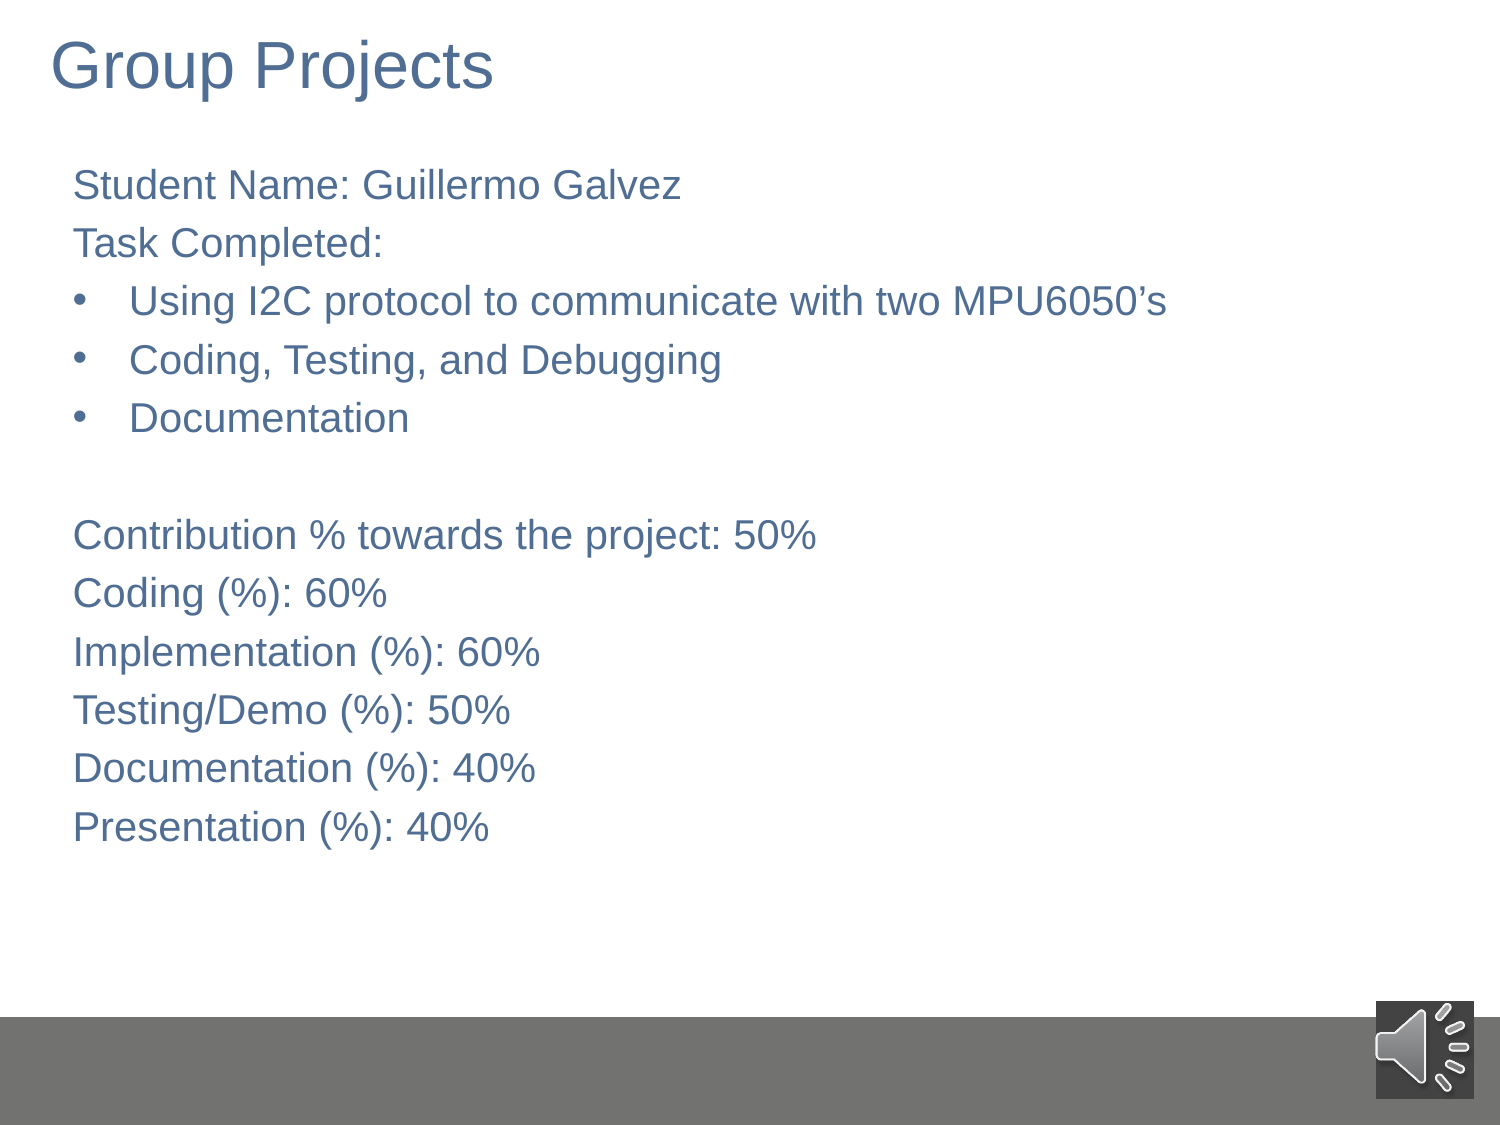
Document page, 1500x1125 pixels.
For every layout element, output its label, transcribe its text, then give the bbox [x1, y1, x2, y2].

list Student Name: Guillermo Galvez Task Completed: Using I2C protocol to communicate with two MPU6050’s Coding, Testing, and Debugging Documentation Contribution % towards the project: 50% Coding (%): 60% Implementation (%): 60% Testing/Demo (%): 50% Documentation (%): 40% Presentation (%): 40% [57, 149, 1441, 975]
picture [1374, 999, 1476, 1101]
title Group Projects [35, 11, 1386, 112]
